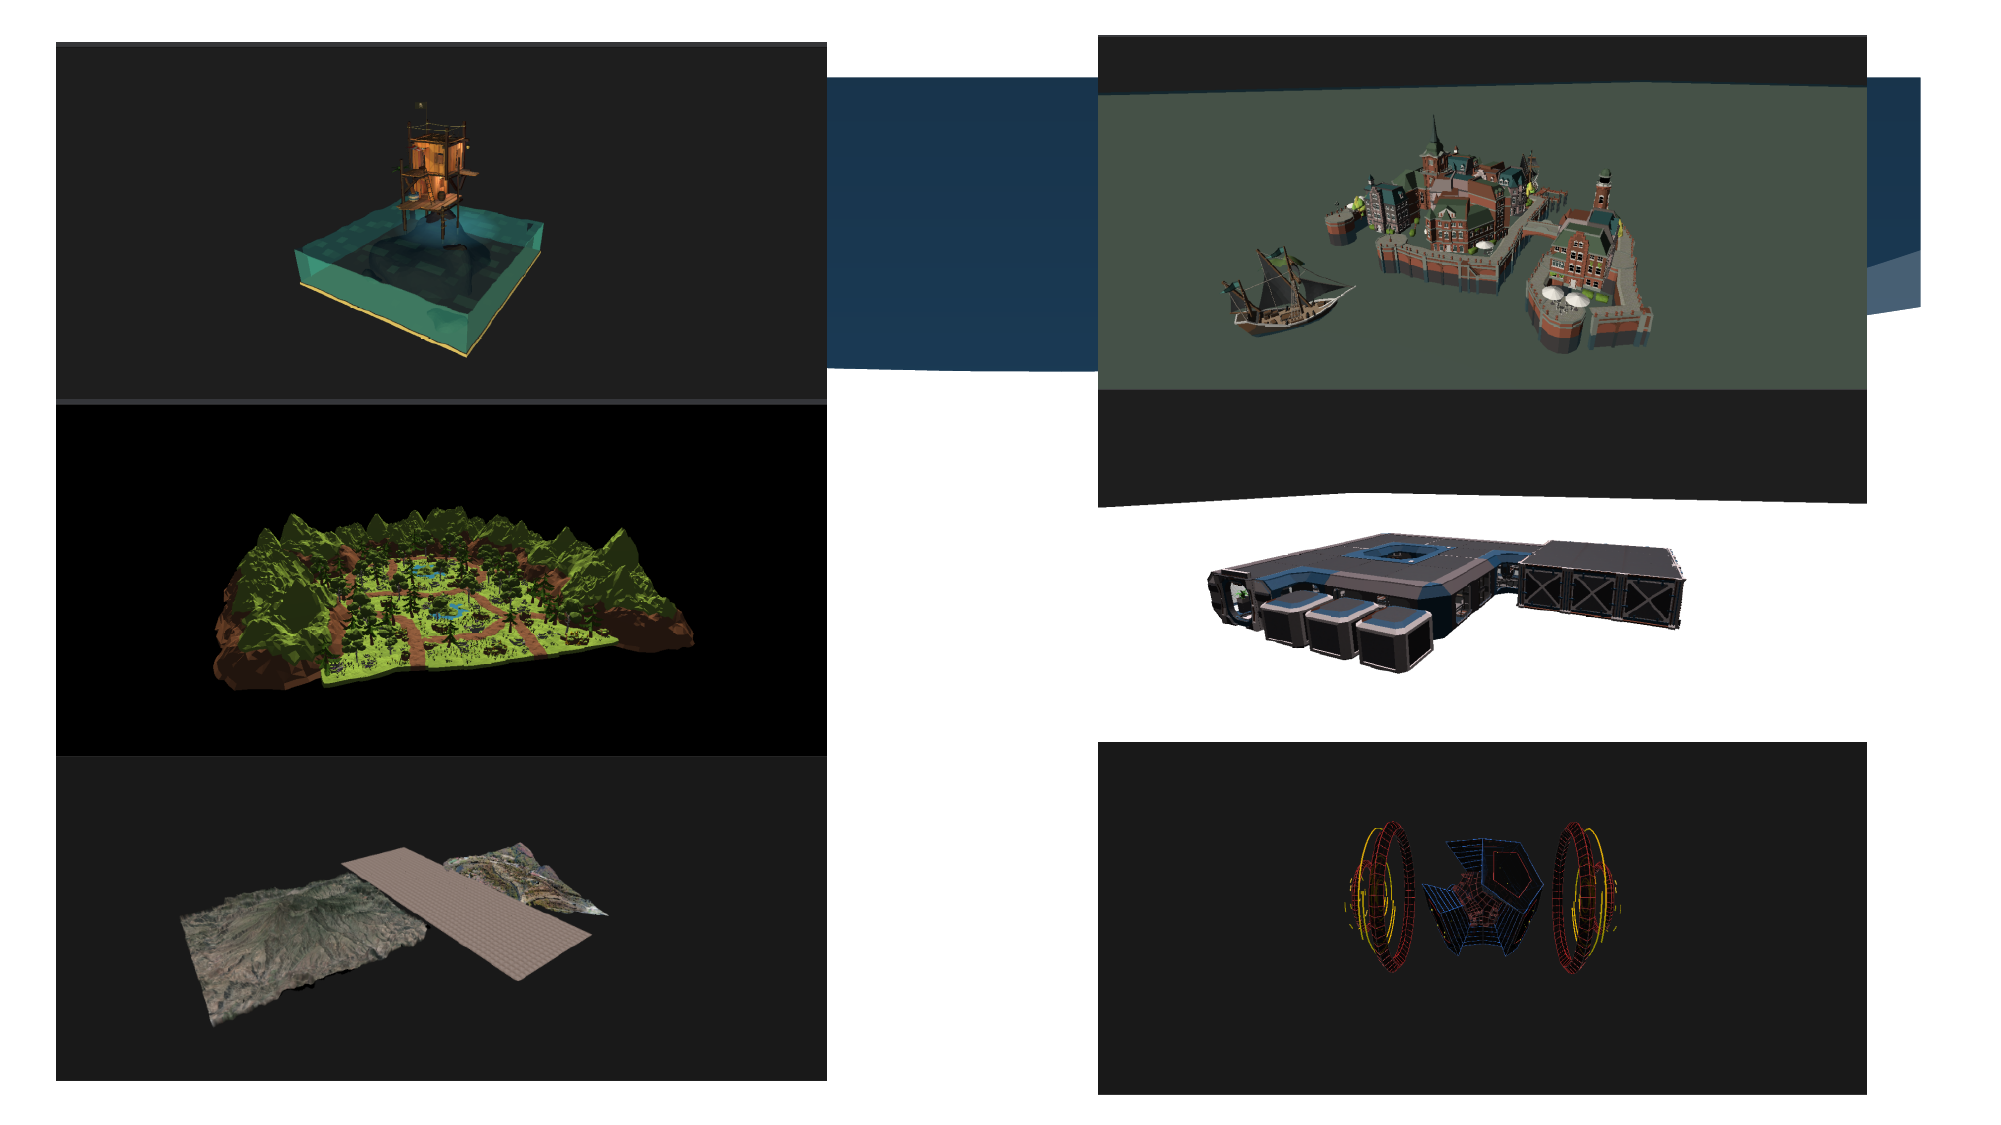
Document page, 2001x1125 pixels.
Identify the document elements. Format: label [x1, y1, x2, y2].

picture [56, 42, 827, 1081]
picture [1098, 35, 1867, 1095]
